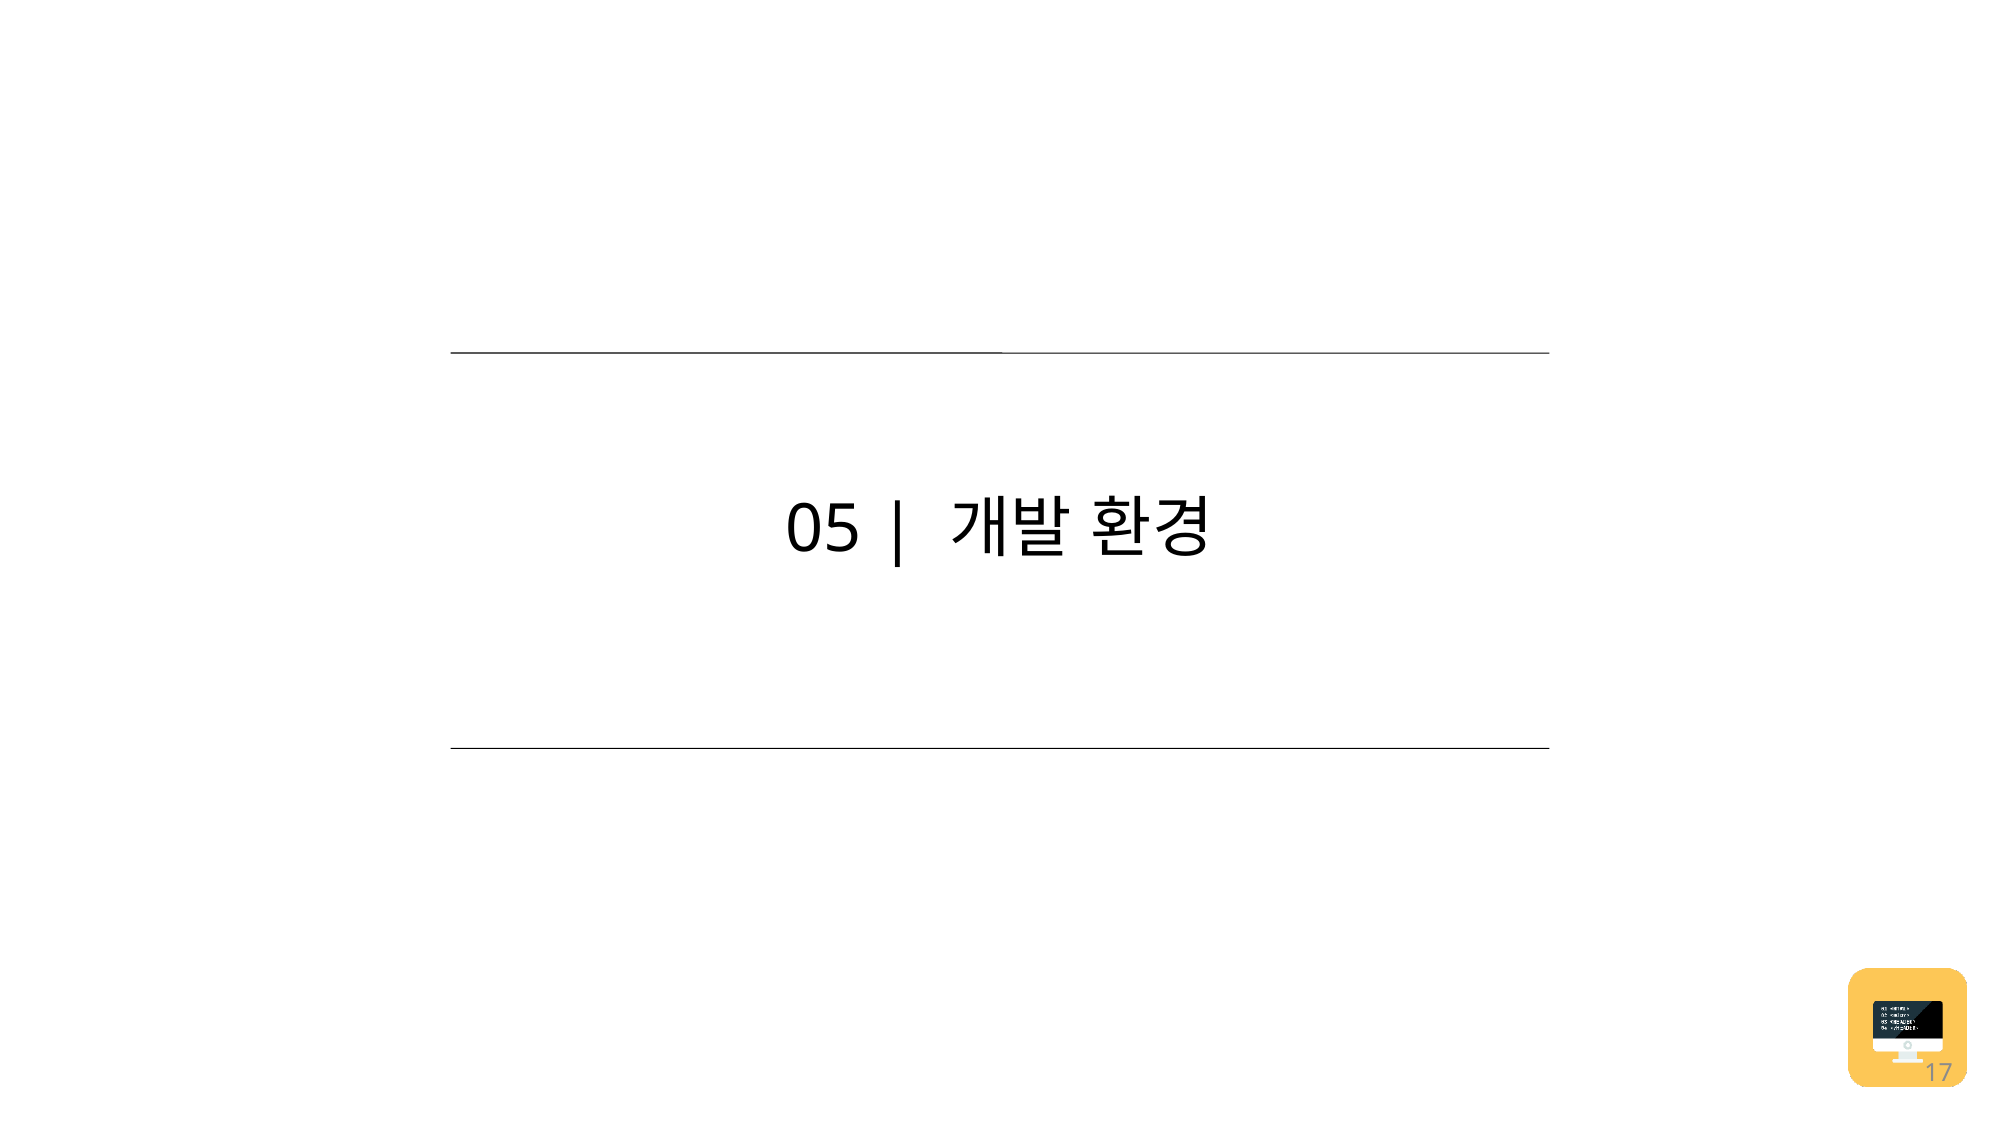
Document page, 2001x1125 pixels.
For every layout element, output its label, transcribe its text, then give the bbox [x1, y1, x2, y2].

text_box 05 | 개발 환경 [770, 476, 1230, 572]
picture [1848, 968, 1967, 1043]
slide_number 17 [1517, 1043, 1968, 1104]
